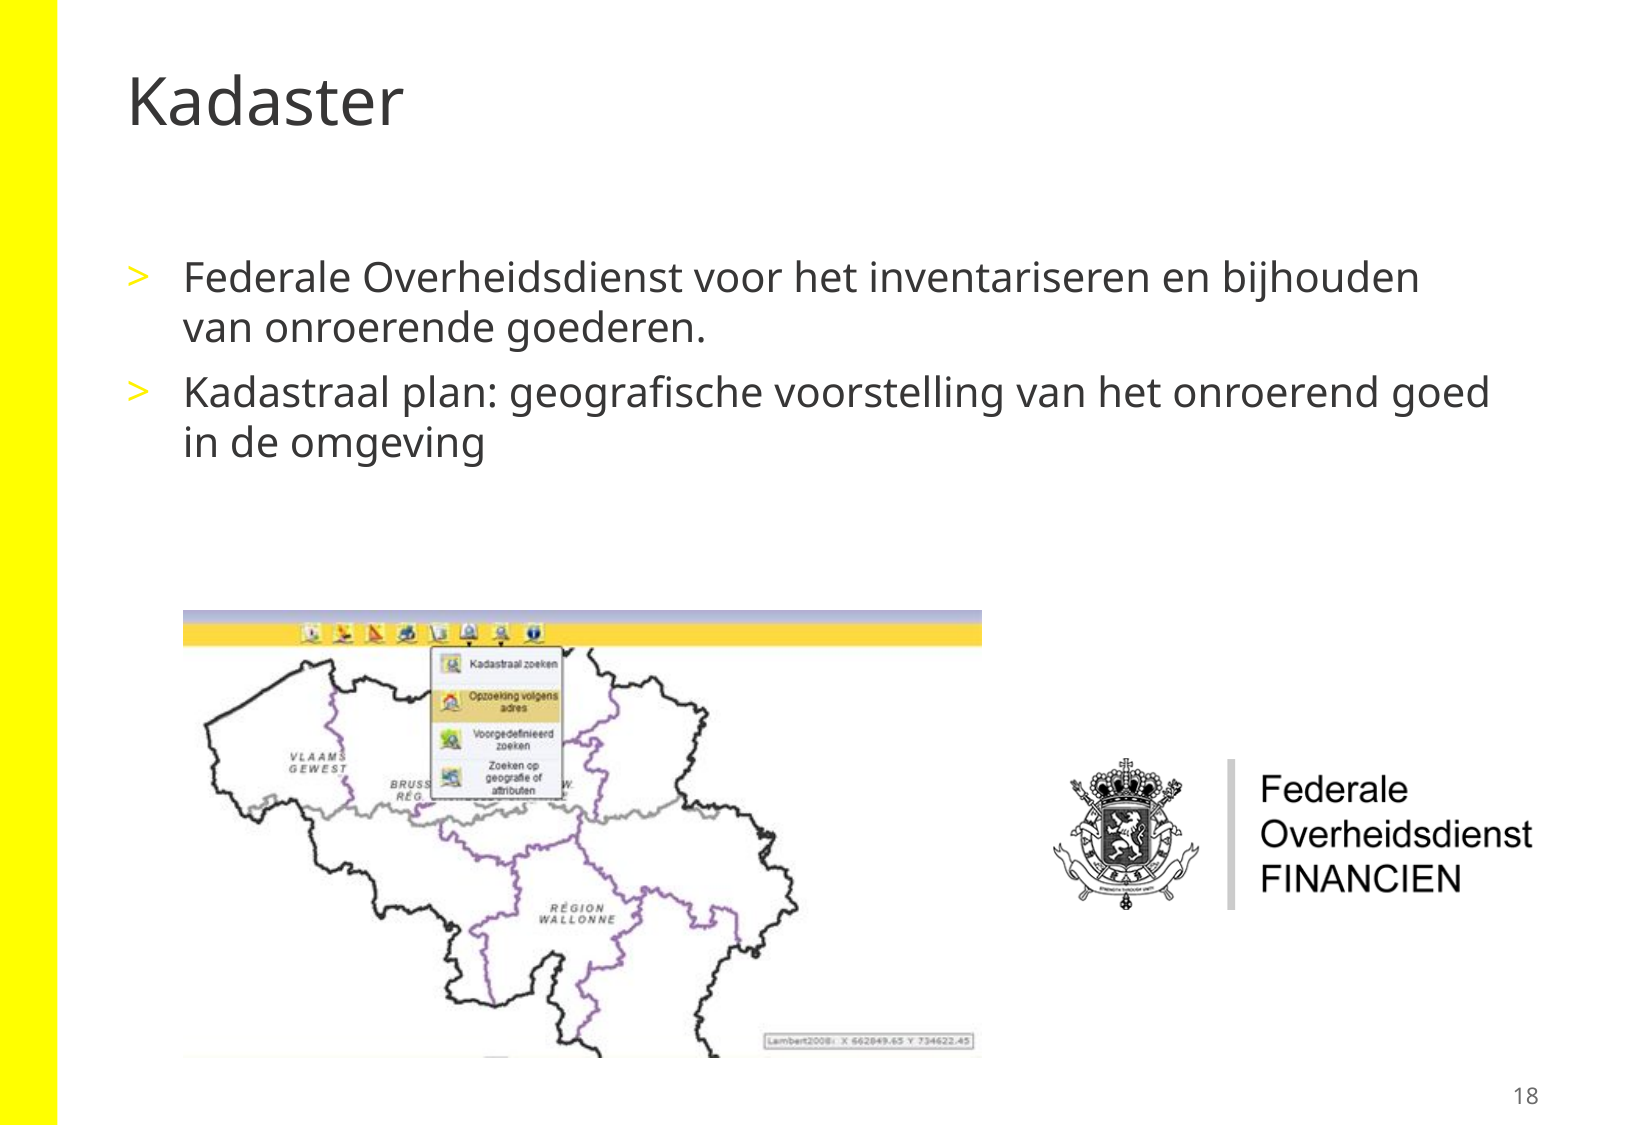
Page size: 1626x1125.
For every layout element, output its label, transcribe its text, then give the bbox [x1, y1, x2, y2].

title Kadaster [111, 59, 1514, 222]
slide_number 18 [1424, 1075, 1548, 1120]
picture [183, 610, 982, 1058]
list Federale Overheidsdienst voor het inventariseren en bijhouden van onroerende goederen. Kadastraal plan: geografische voorstelling van het onroerend goed in de omgeving [111, 243, 1514, 1063]
picture [1053, 758, 1550, 910]
